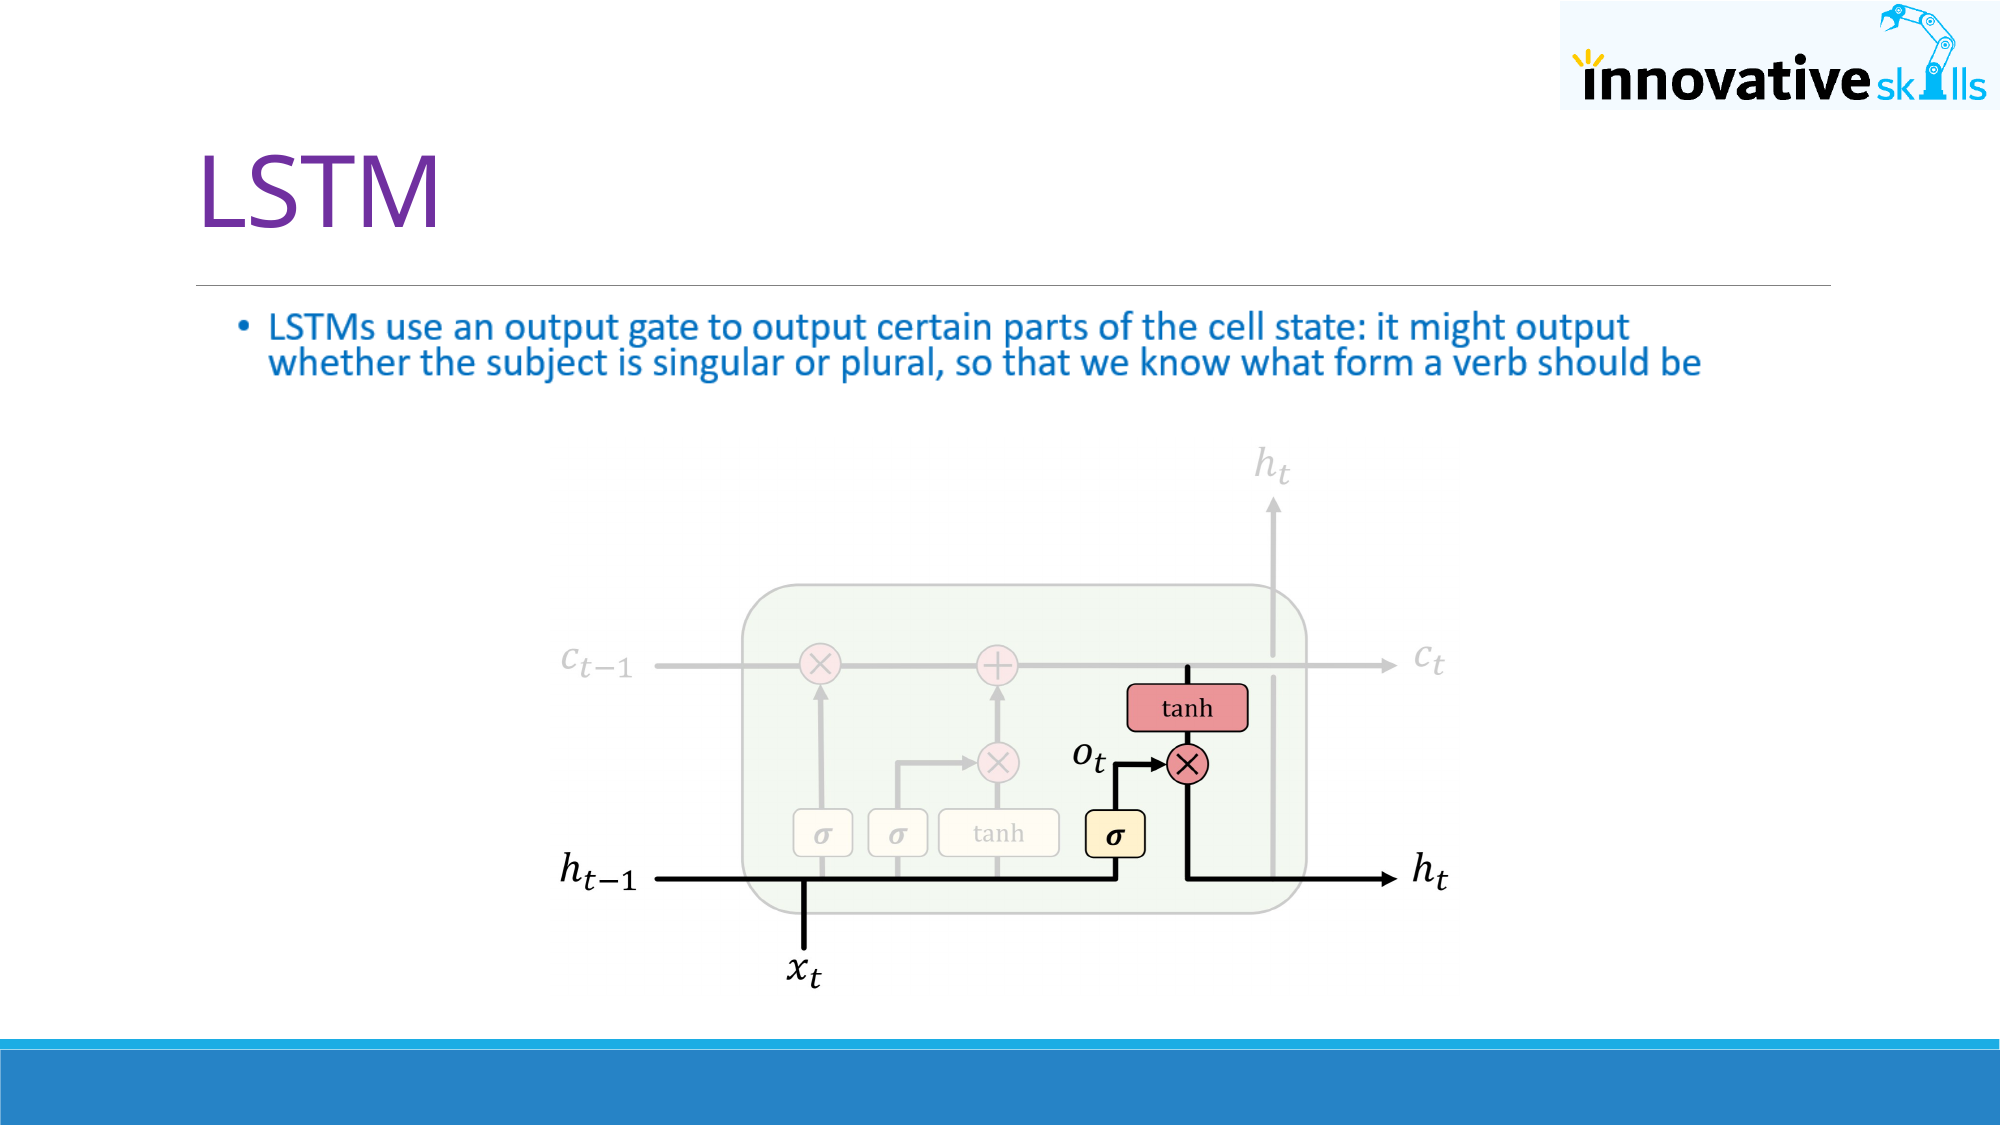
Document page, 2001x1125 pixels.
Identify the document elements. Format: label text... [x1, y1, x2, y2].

picture [1559, 0, 2000, 111]
picture [550, 437, 1460, 997]
picture [232, 302, 1708, 390]
title LSTM [180, 47, 1830, 255]
